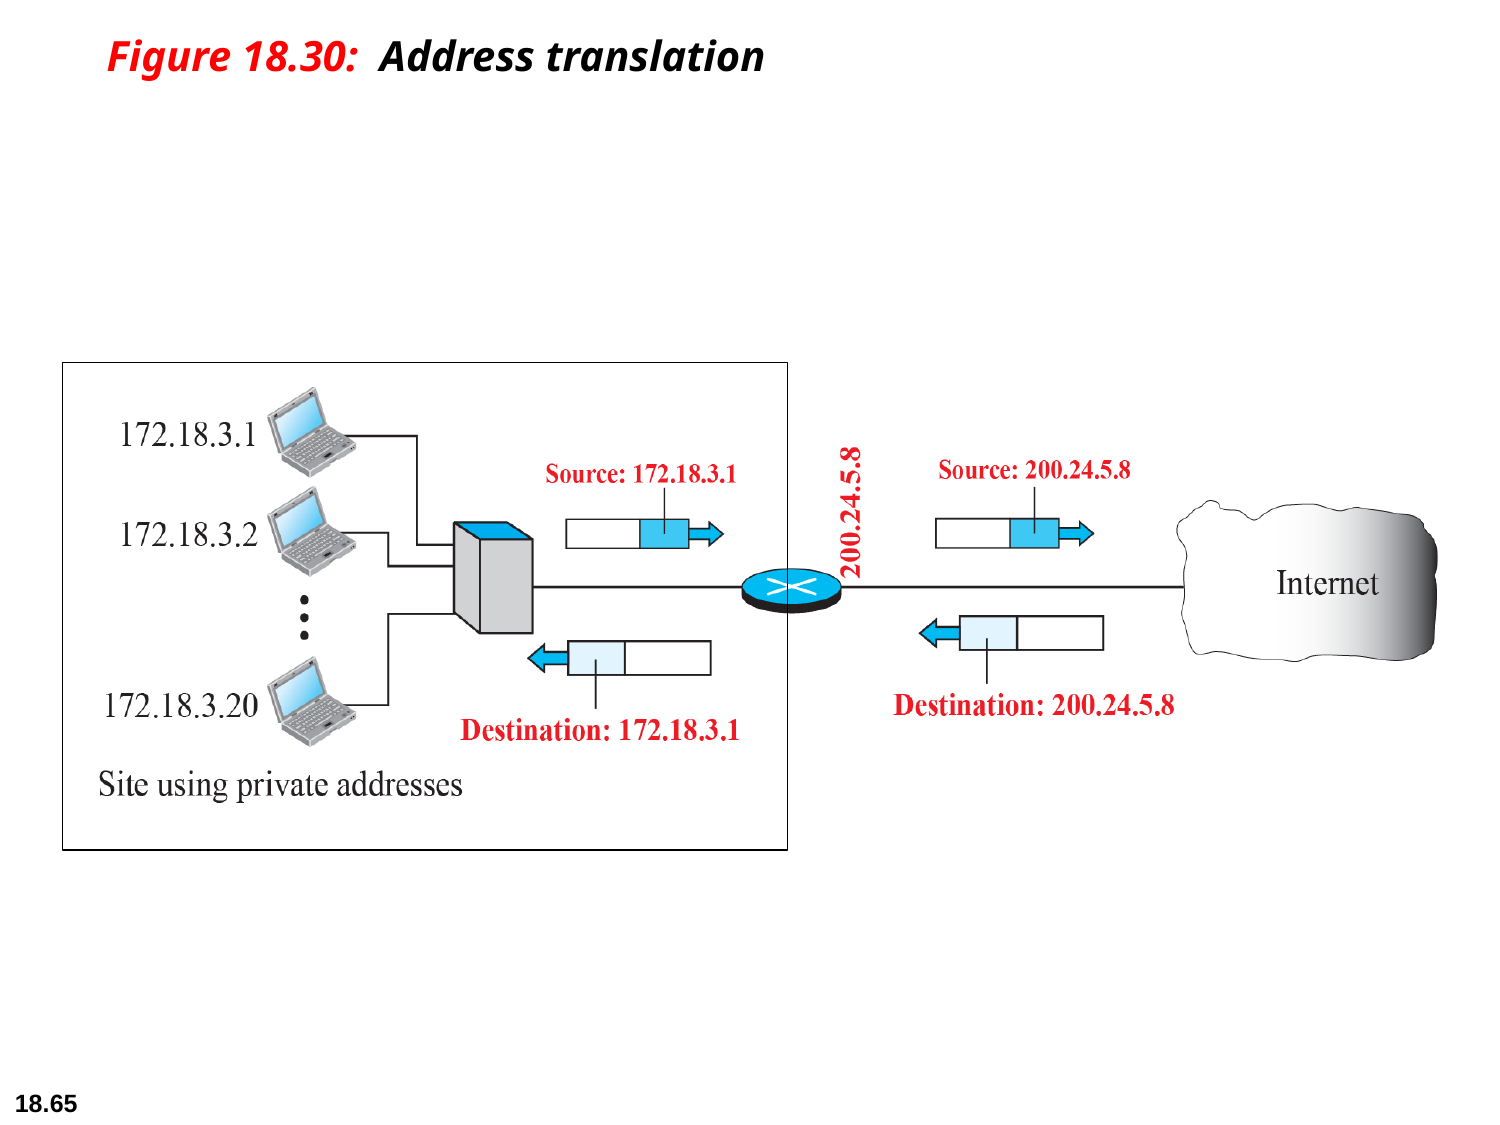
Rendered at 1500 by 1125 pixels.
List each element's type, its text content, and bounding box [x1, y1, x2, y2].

text_box 18.65 [0, 1049, 313, 1125]
text_box [62, 362, 788, 850]
text_box Figure 18.30: Address translation [91, 22, 1332, 87]
picture [97, 387, 1438, 807]
